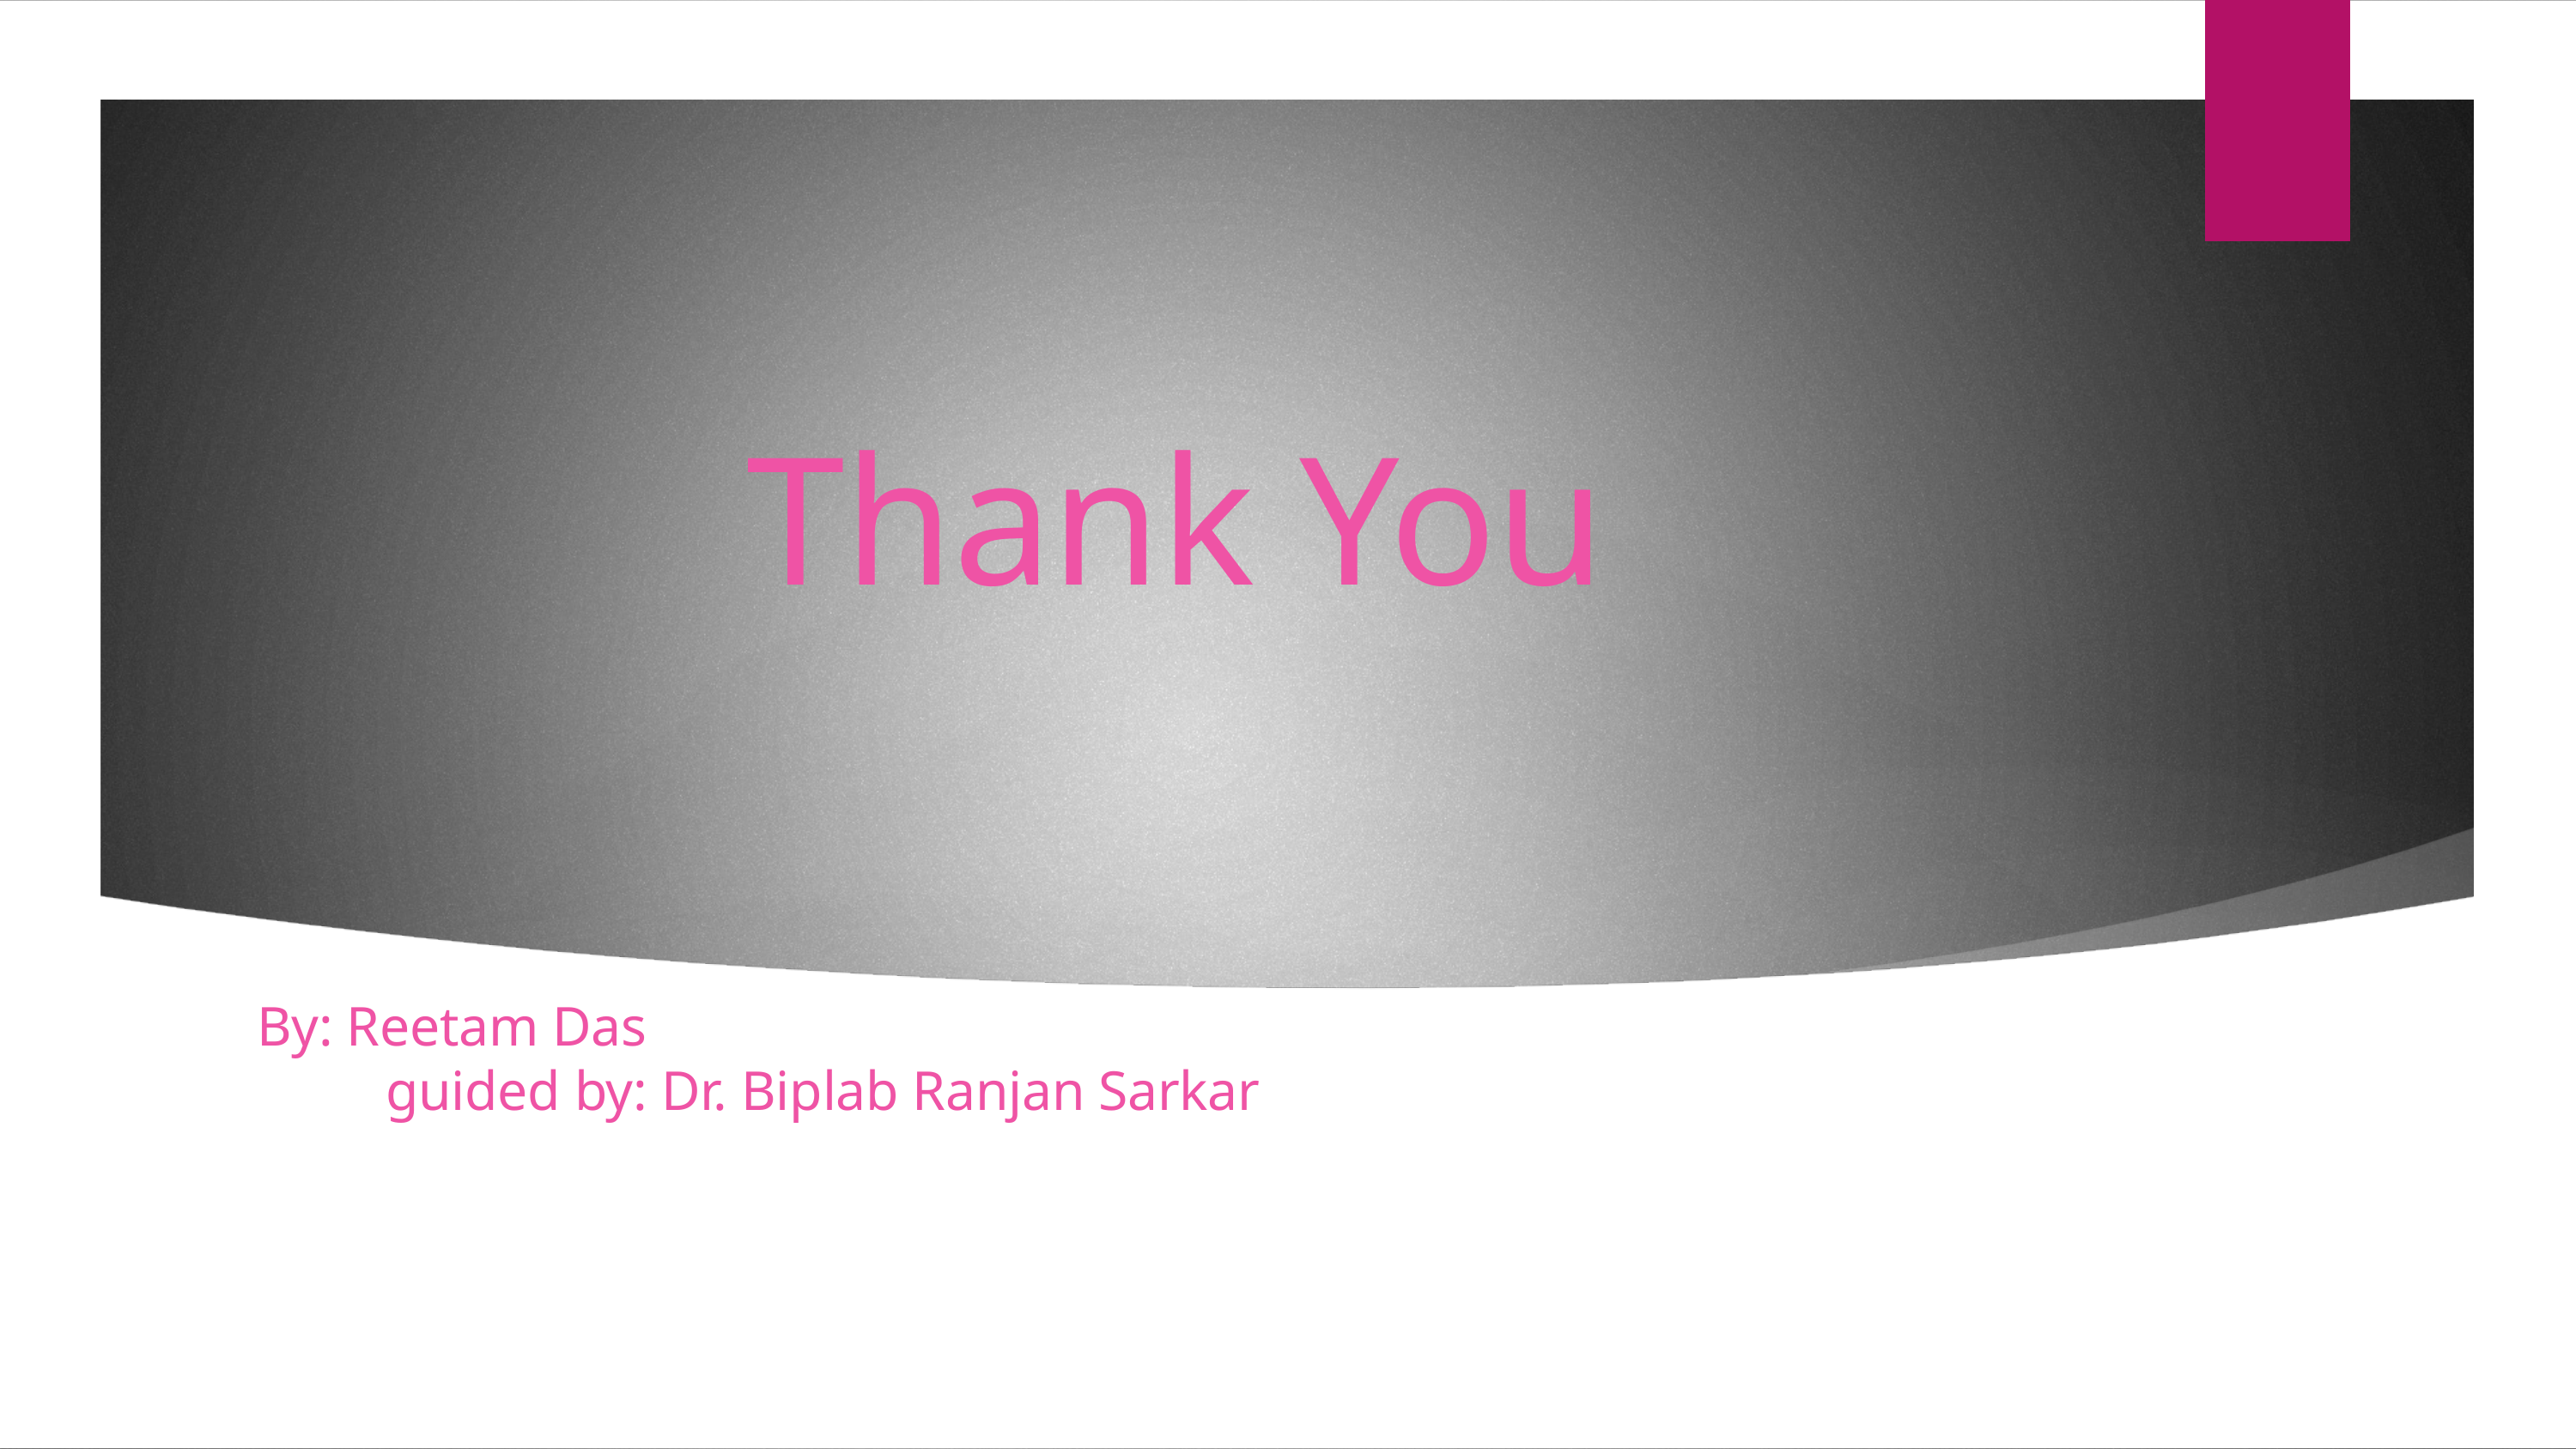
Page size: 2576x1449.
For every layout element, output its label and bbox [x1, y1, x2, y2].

text_box [2205, 0, 2351, 242]
text_box [0, 0, 2576, 1449]
